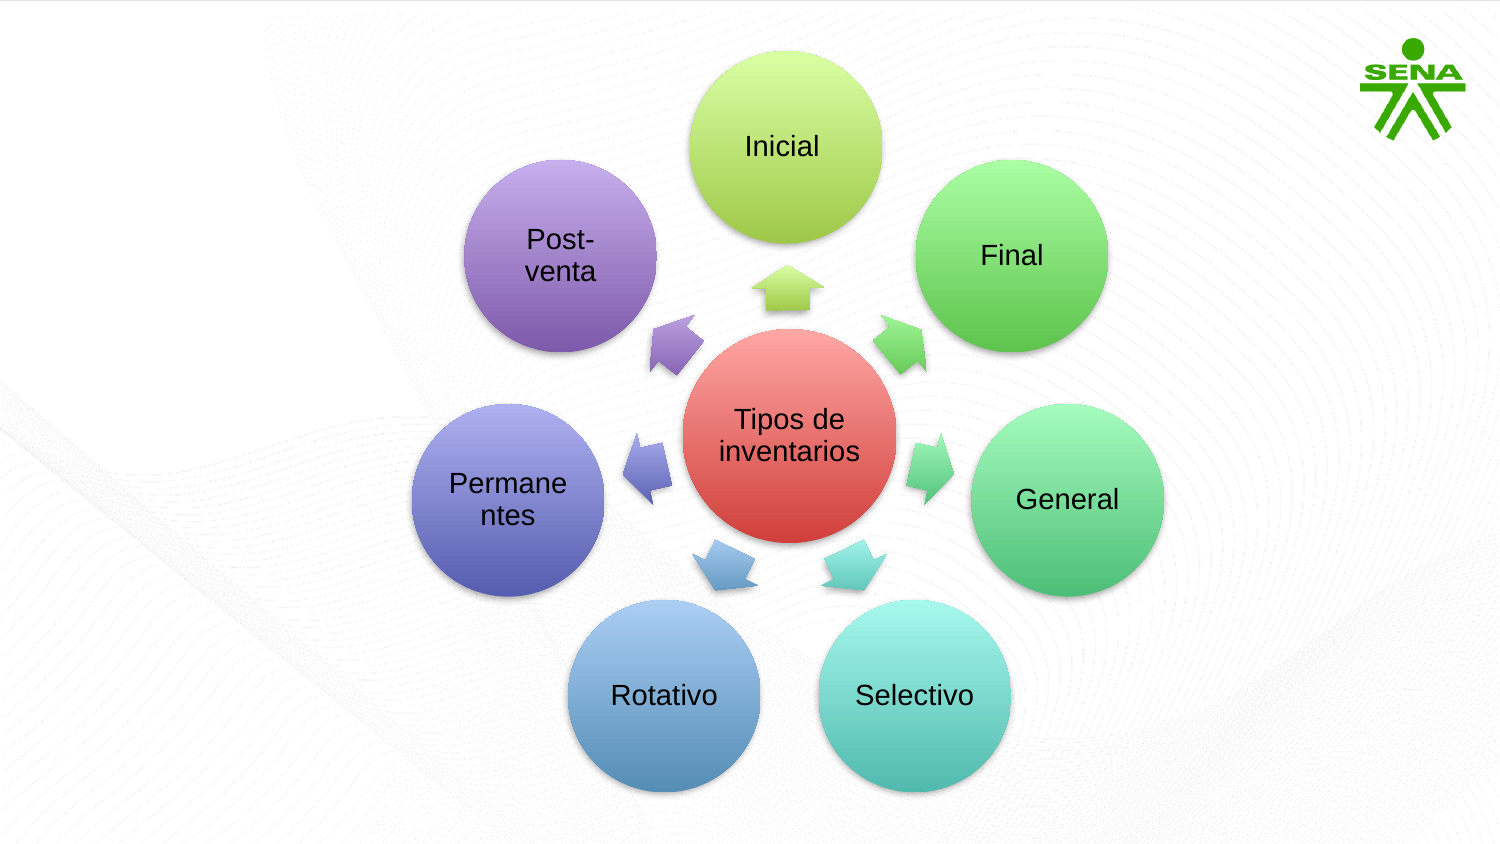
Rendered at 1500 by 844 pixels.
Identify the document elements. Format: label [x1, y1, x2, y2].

text_box [373, 50, 1206, 794]
picture [0, 0, 1500, 844]
